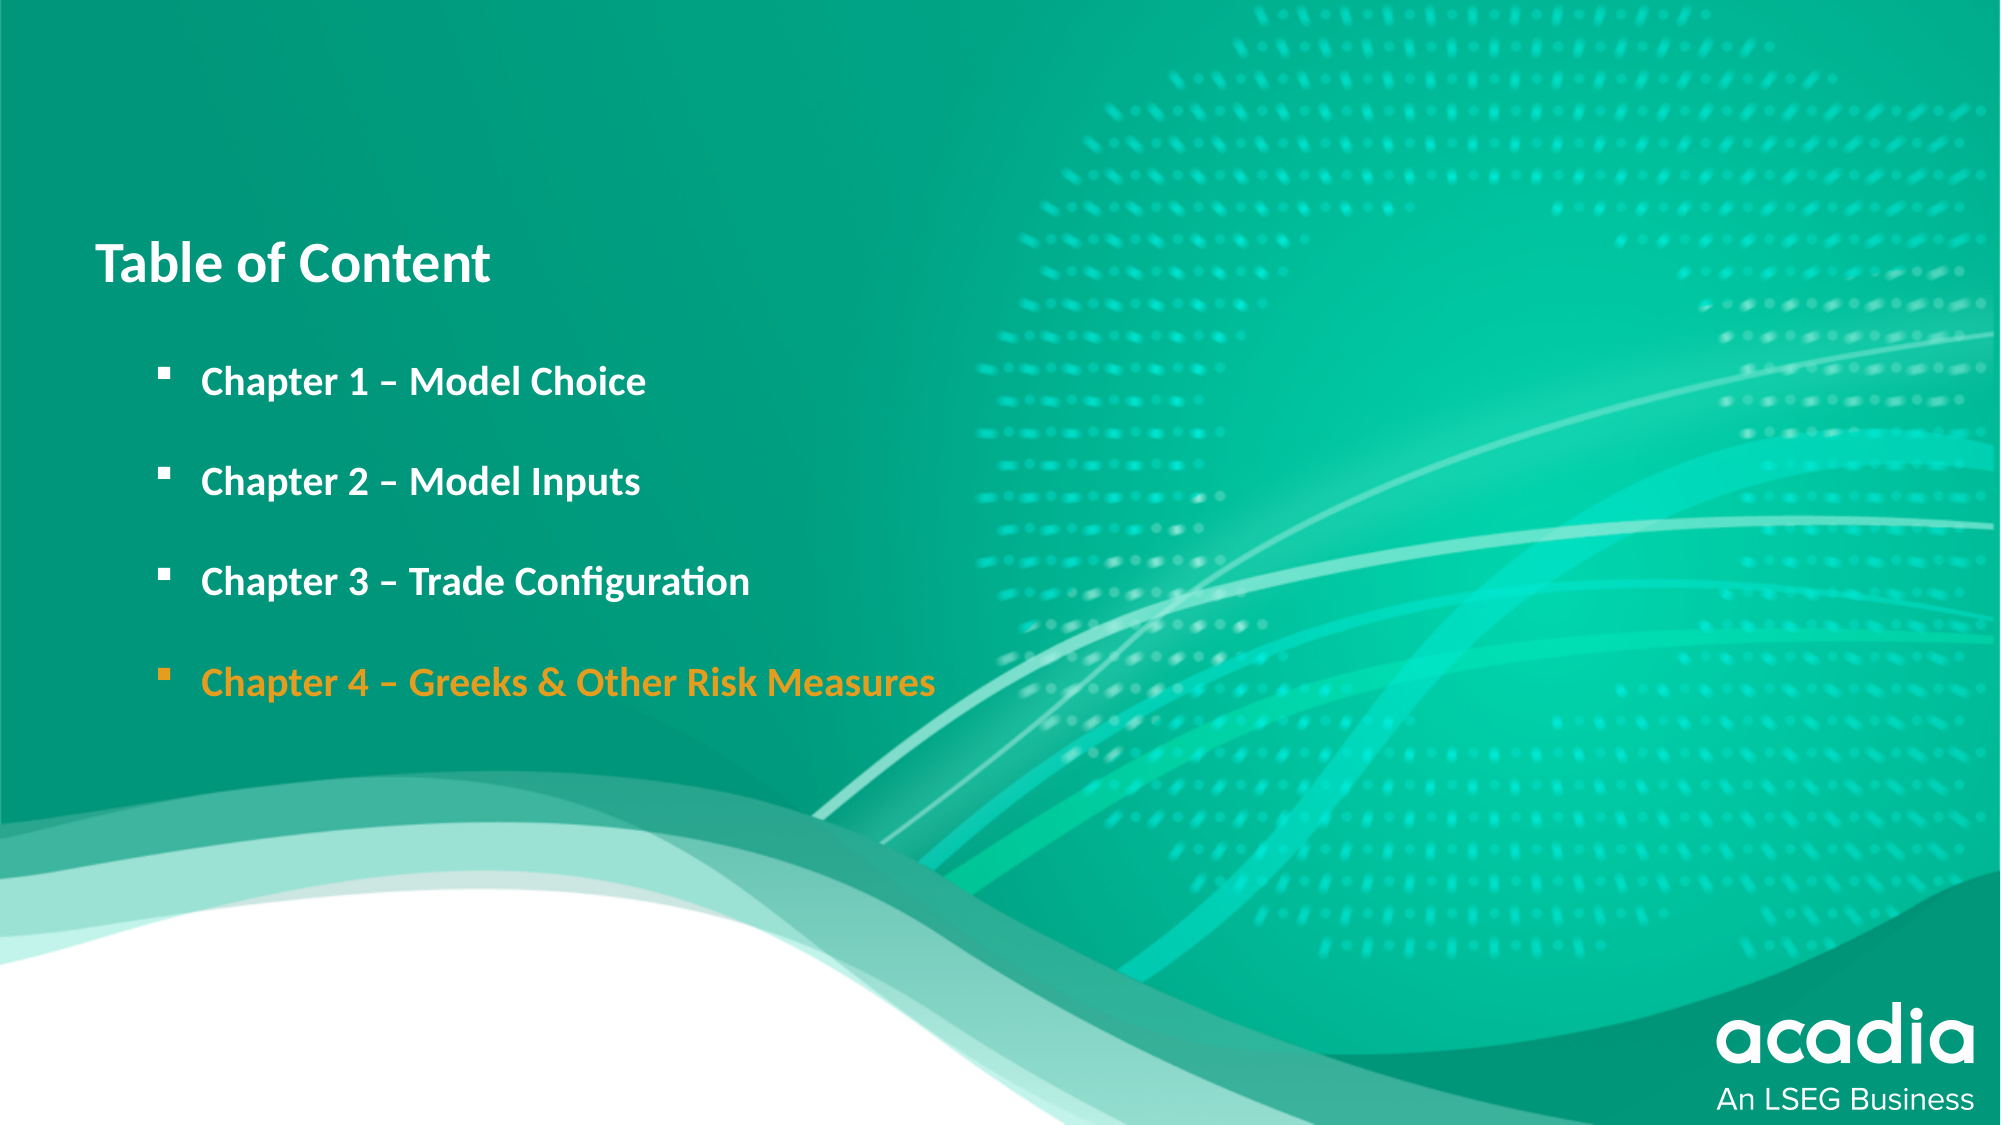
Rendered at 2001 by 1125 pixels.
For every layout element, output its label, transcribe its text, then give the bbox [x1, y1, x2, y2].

title Table of Content [80, 225, 1738, 321]
subtitle Chapter 1 – Model Choice Chapter 2 – Model Inputs Chapter 3 – Trade Configuration Chapter 4 – Greeks & Other Risk Measures [139, 296, 1797, 836]
picture [0, 0, 2001, 1125]
